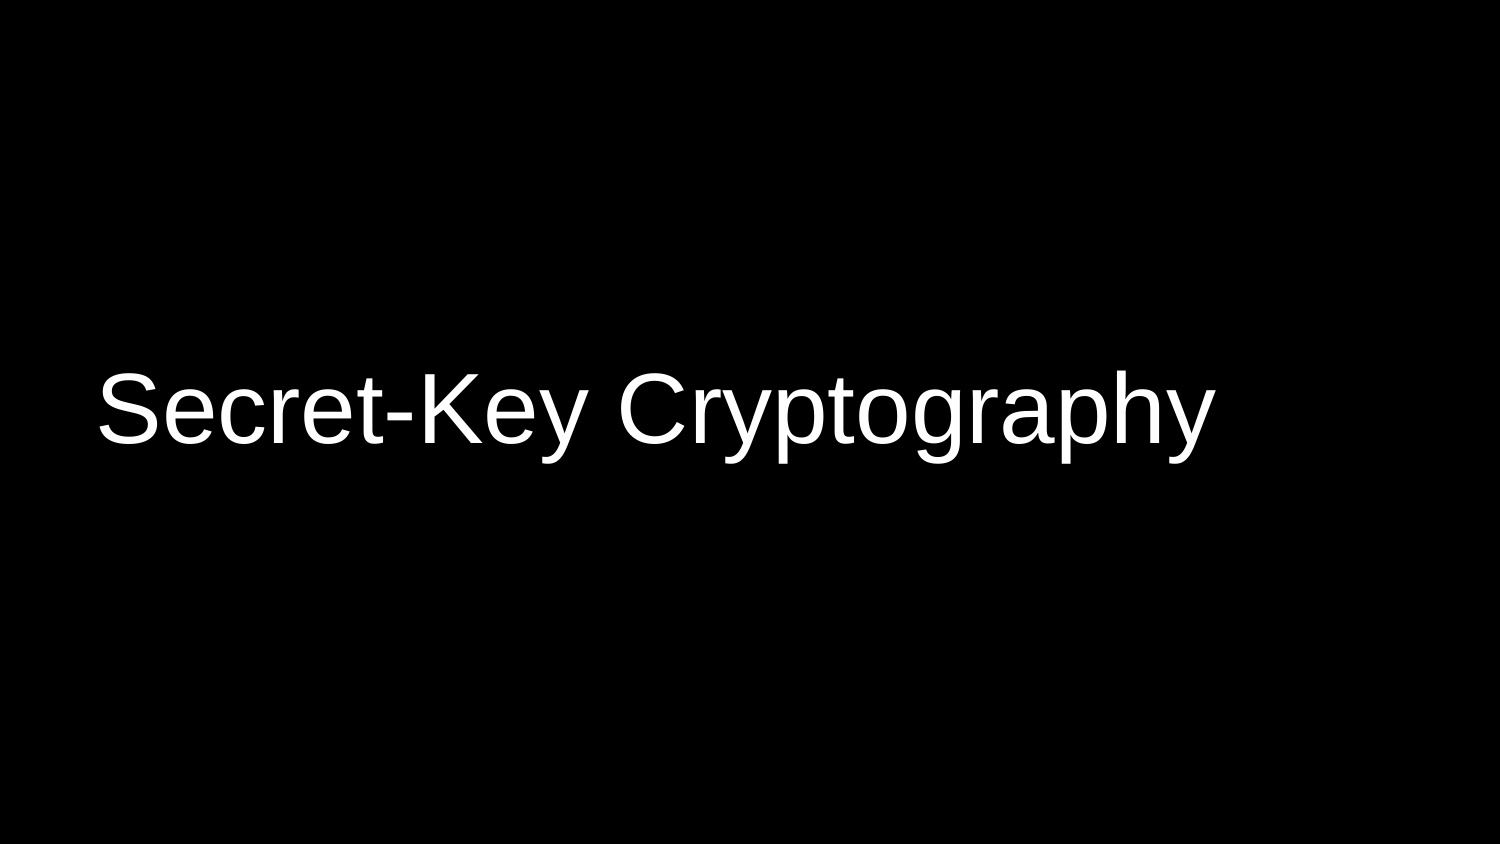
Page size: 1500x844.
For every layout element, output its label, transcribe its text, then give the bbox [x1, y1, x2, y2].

title Secret-Key Cryptography [80, 73, 1425, 745]
